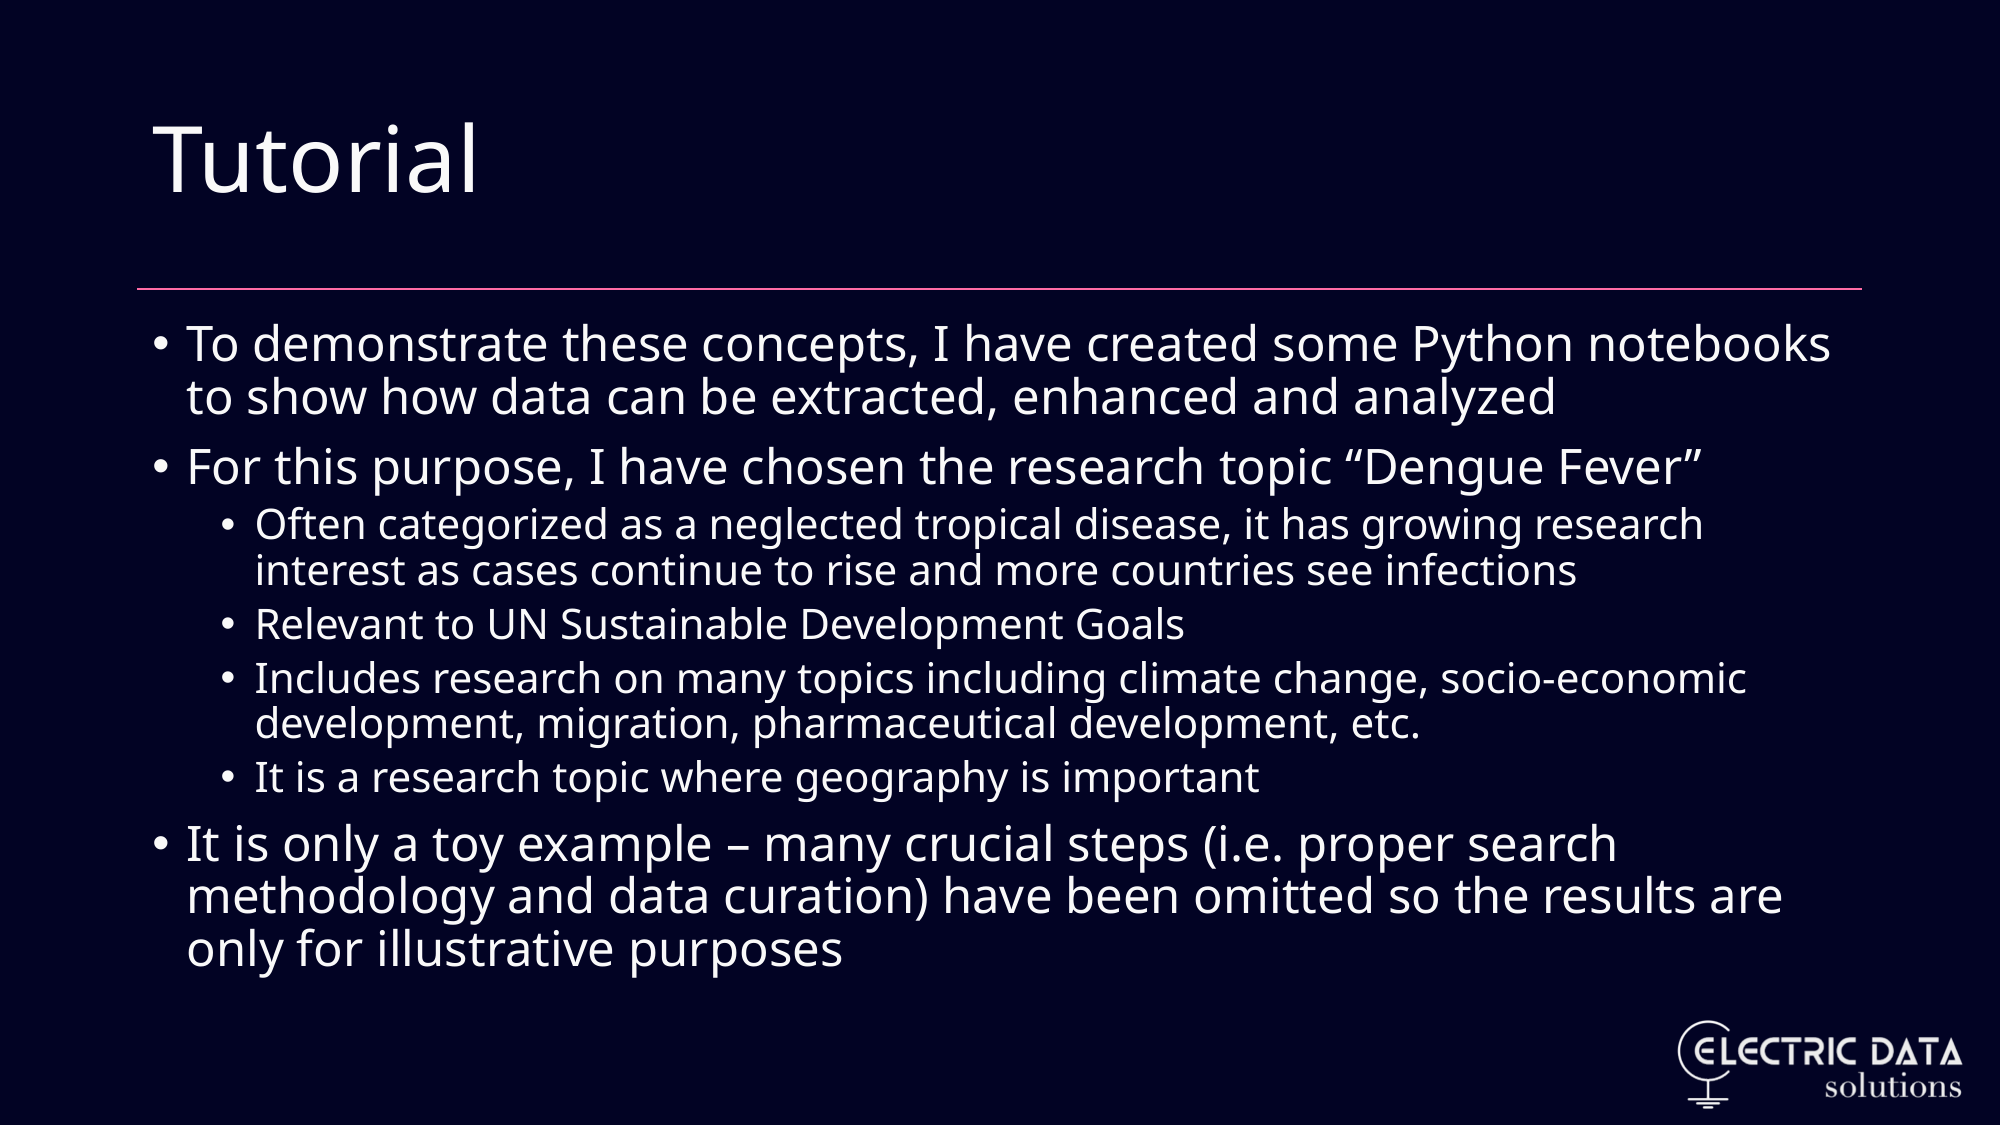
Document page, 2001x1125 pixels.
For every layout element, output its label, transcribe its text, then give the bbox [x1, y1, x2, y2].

list To demonstrate these concepts, I have created some Python notebooks to show how data can be extracted, enhanced and analyzed For this purpose, I have chosen the research topic “Dengue Fever” Often categorized as a neglected tropical disease, it has growing research interest as cases continue to rise and more countries see infections Relevant to UN Sustainable Development Goals Includes research on many topics including climate change, socio-economic development, migration, pharmaceutical development, etc. It is a research topic where geography is important It is only a toy example – many crucial steps (i.e. proper search methodology and data curation) have been omitted so the results are only for illustrative purposes [137, 311, 1863, 999]
picture [1650, 1016, 1989, 1114]
title Tutorial [137, 59, 1863, 267]
